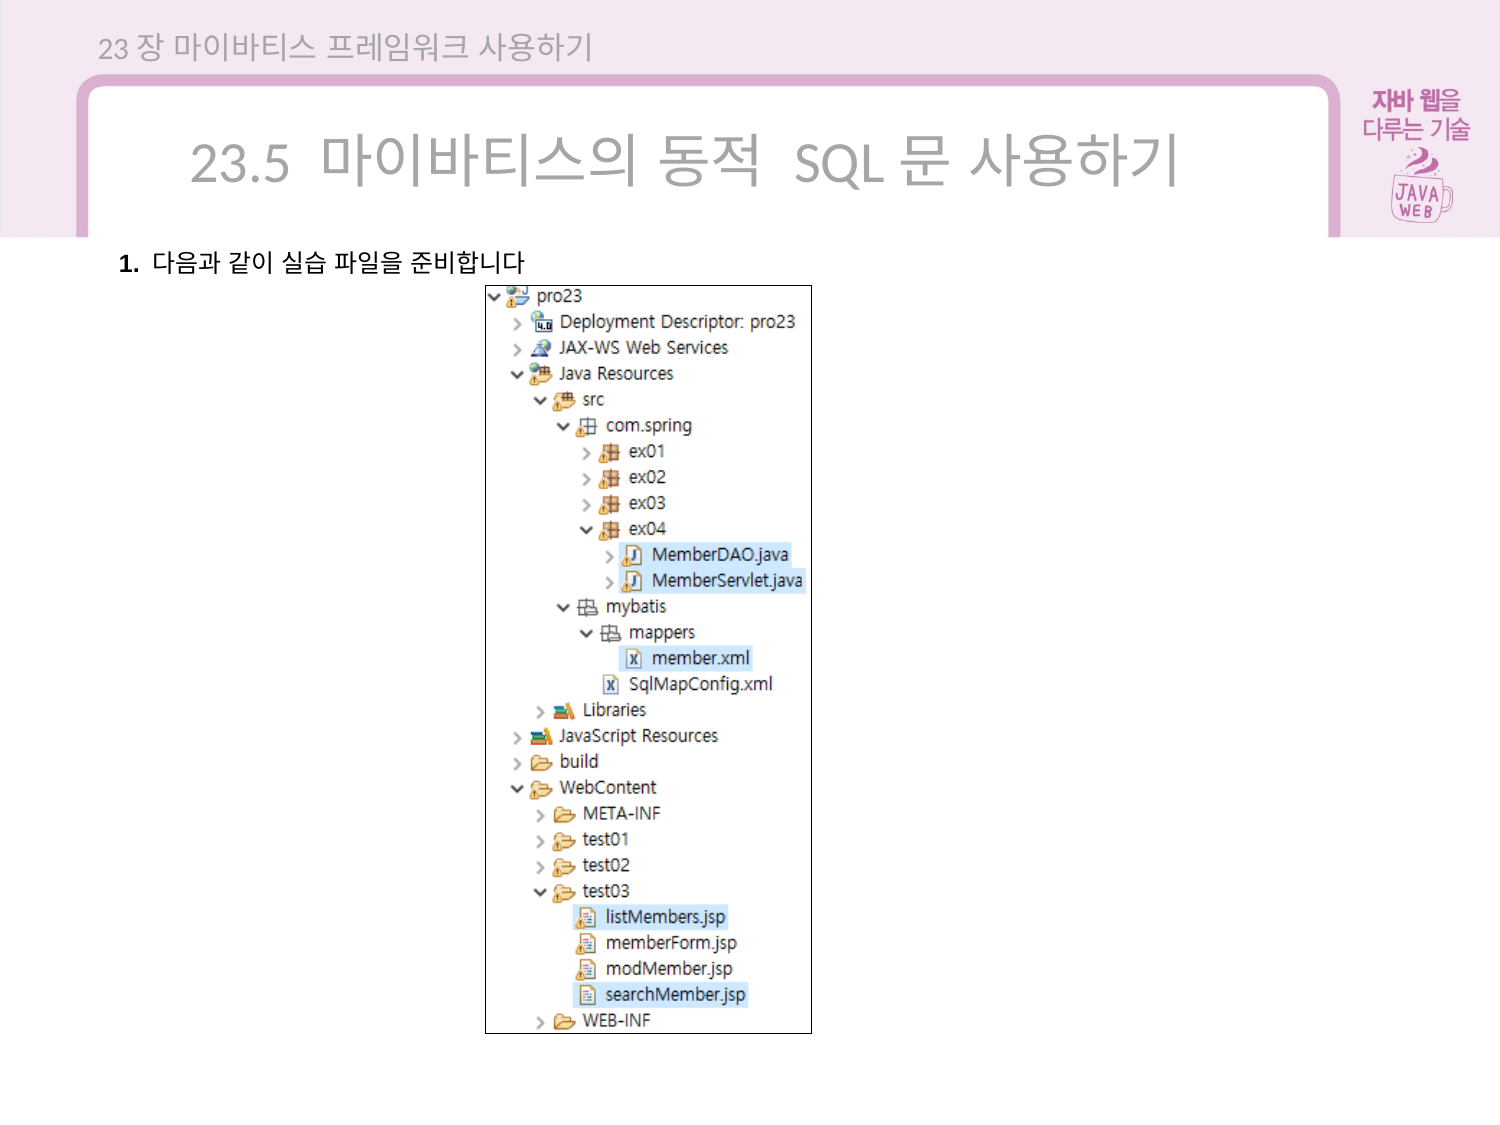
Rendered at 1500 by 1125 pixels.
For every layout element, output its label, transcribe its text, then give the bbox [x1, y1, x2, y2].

text_box 23.5 마이바티스의 동적 SQL문 사용하기 [104, 117, 1268, 202]
picture [0, 0, 1500, 1125]
text_box 1. 다음과 같이 실습 파일을 준비합니다 [104, 239, 1169, 285]
text_box 23장 마이바티스 프레임워크 사용하기 [82, 0, 1133, 74]
